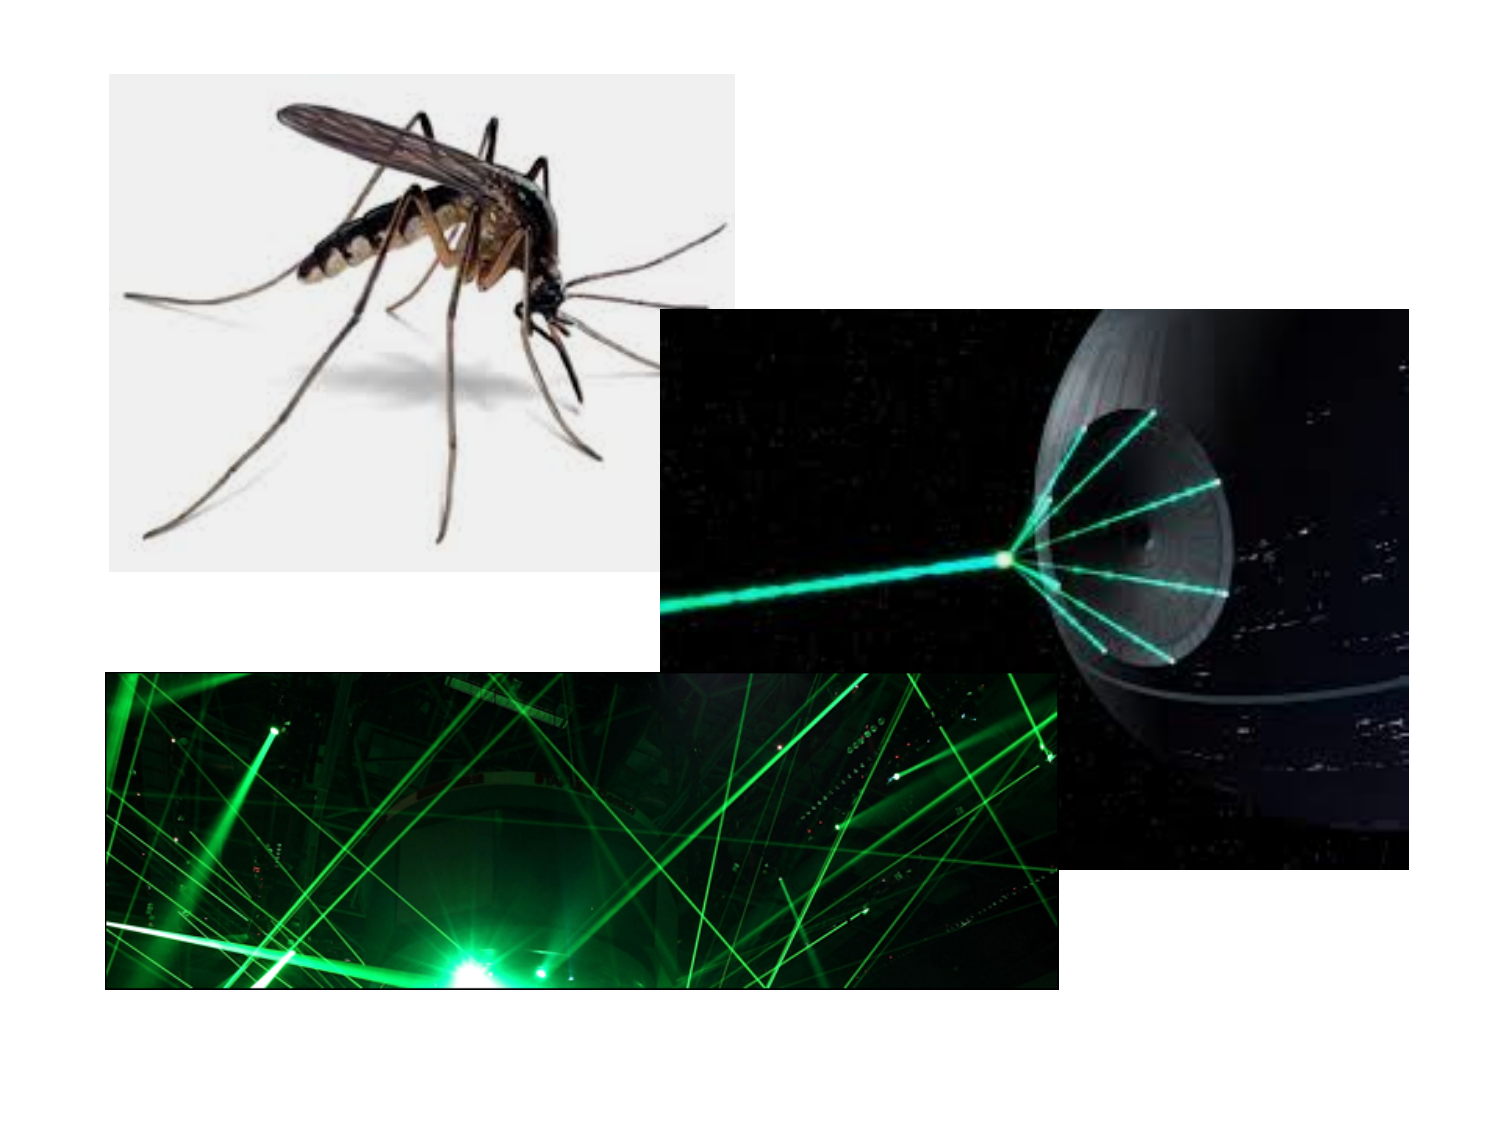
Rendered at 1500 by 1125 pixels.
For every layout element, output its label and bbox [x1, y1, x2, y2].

picture [104, 74, 1409, 990]
